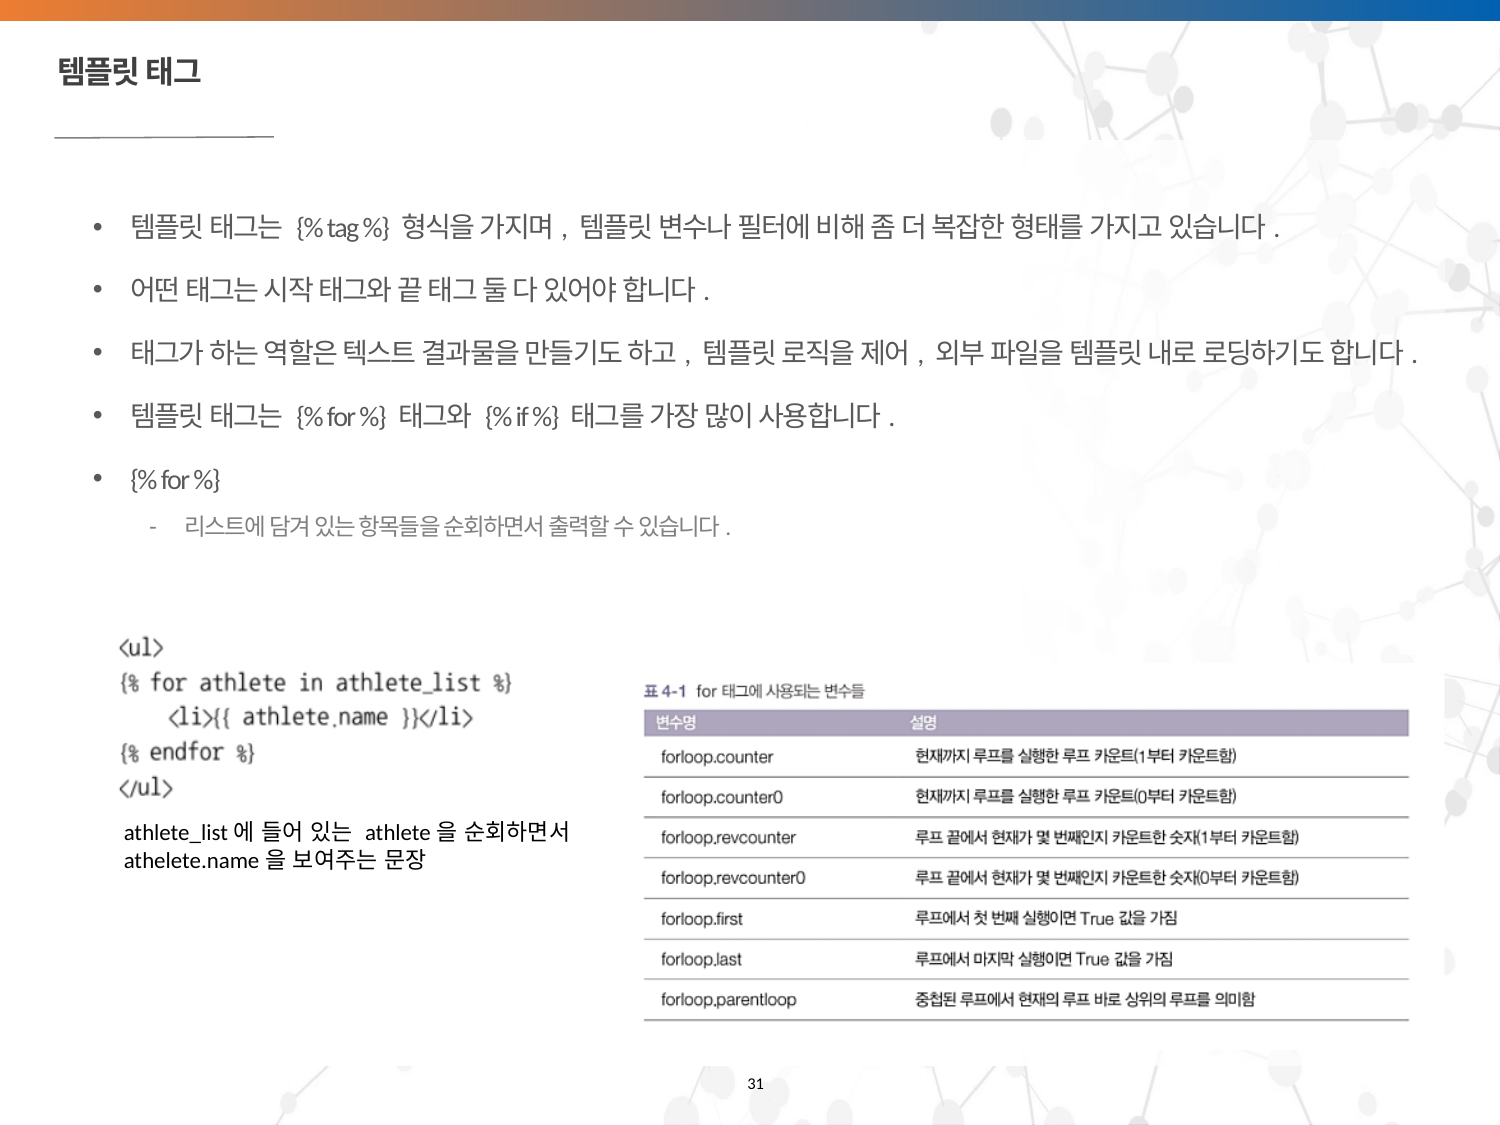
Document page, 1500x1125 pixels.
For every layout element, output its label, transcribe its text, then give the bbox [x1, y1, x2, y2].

picture [89, 613, 587, 811]
text_box athlete_list에 들어 있는 athlete을 순회하면서 athelete.name을 보여주는 문장 [108, 810, 592, 881]
picture [618, 663, 1444, 1050]
list 템플릿 태그는 {% tag %} 형식을 가지며, 템플릿 변수나 필터에 비해 좀 더 복잡한 형태를 가지고 있습니다. 어떤 태그는 시작 태그와 끝 태그 둘 다 있어야 합니다. 태그가 하는 역할은 텍스트 결과물을 만들기도 하고, 템플릿 로직을 제어, 외부 파일을 템플릿 내로 로딩하기도 합니다. 템플릿 태그는 {% for %} 태그와 {% if %} 태그를 가장 많이 사용합니다. {% for %} 리스트에 담겨 있는 항목들을 순회하면서 출력할 수 있습니다. [78, 193, 1433, 1035]
title 템플릿 태그 [42, 49, 872, 117]
slide_number 31 [586, 1065, 925, 1125]
